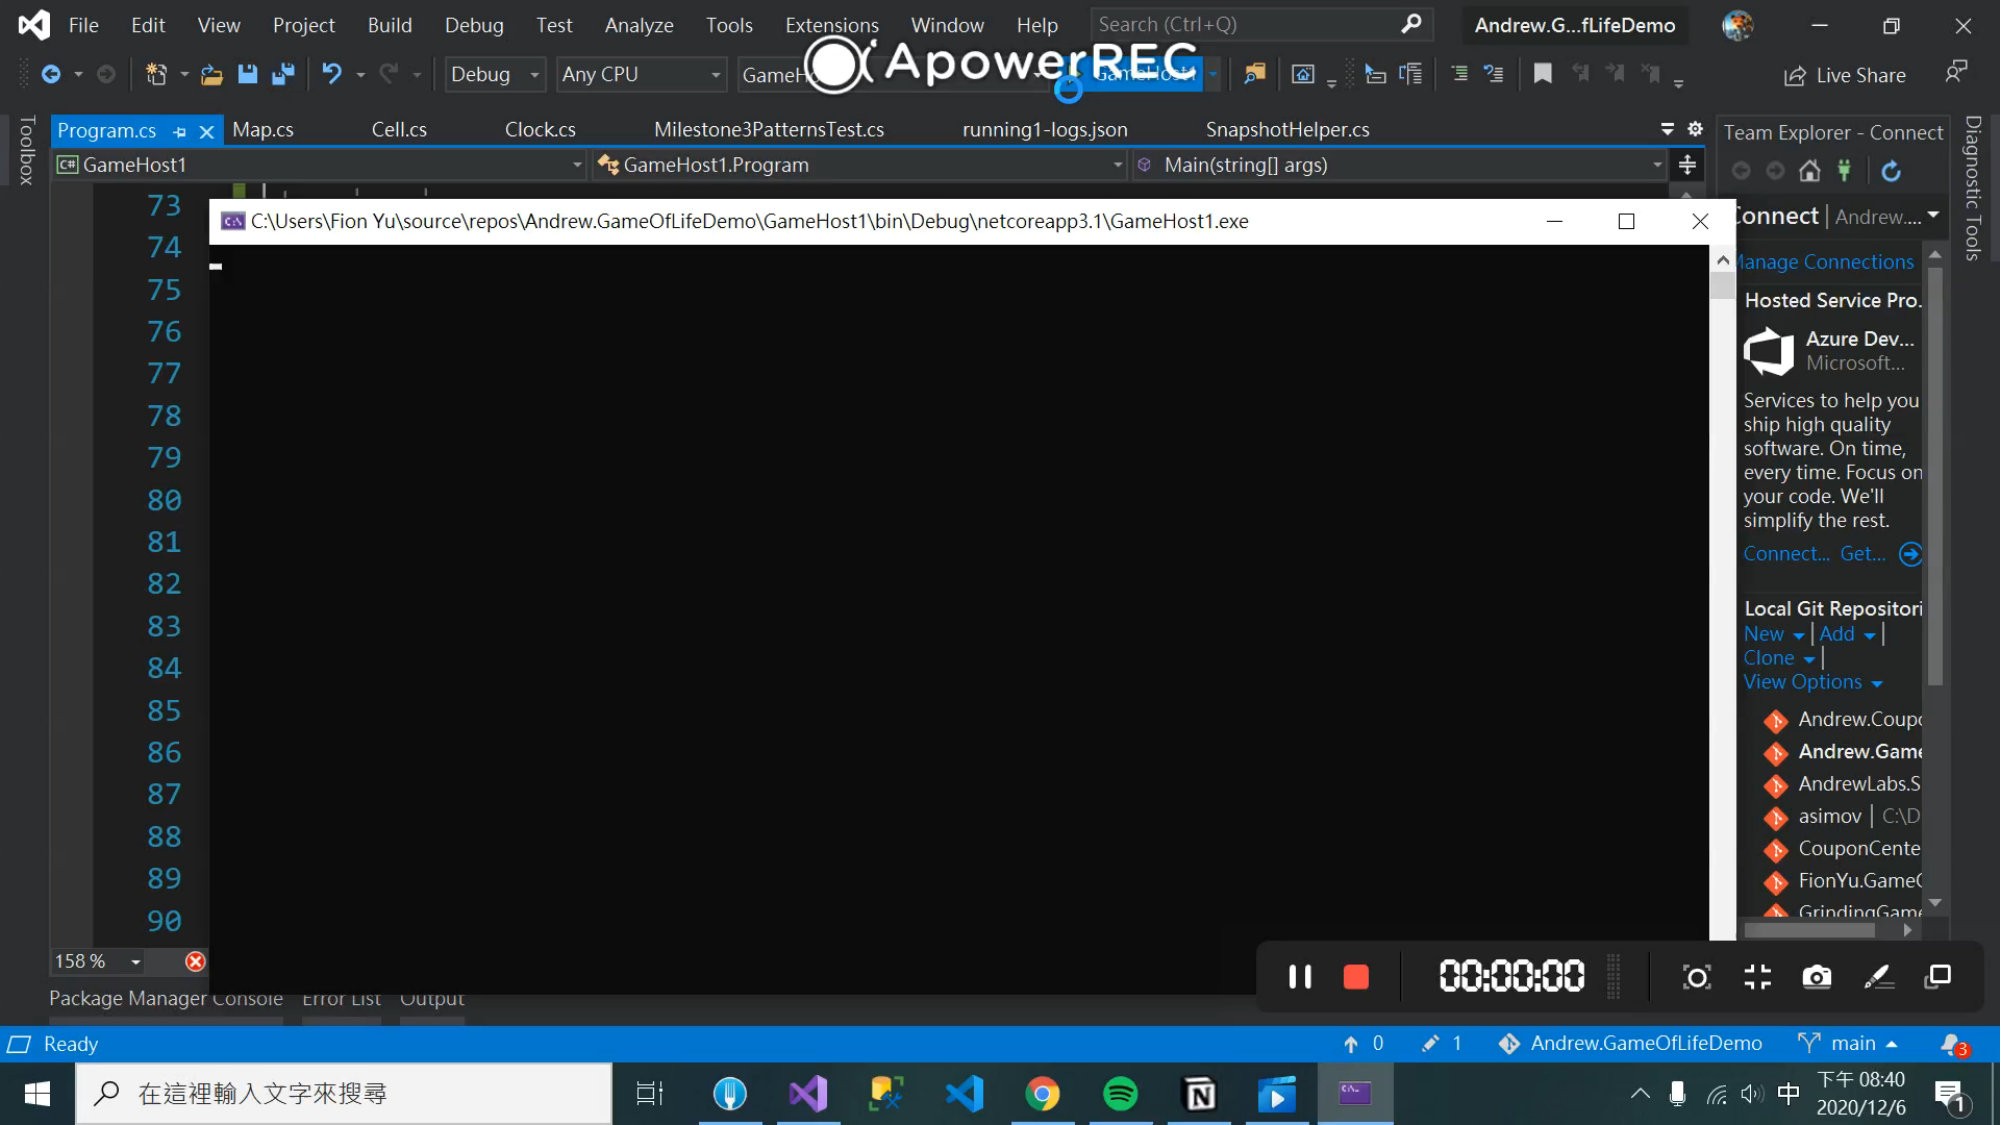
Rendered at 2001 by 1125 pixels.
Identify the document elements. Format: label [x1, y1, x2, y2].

text_box [0, 0, 2000, 1125]
